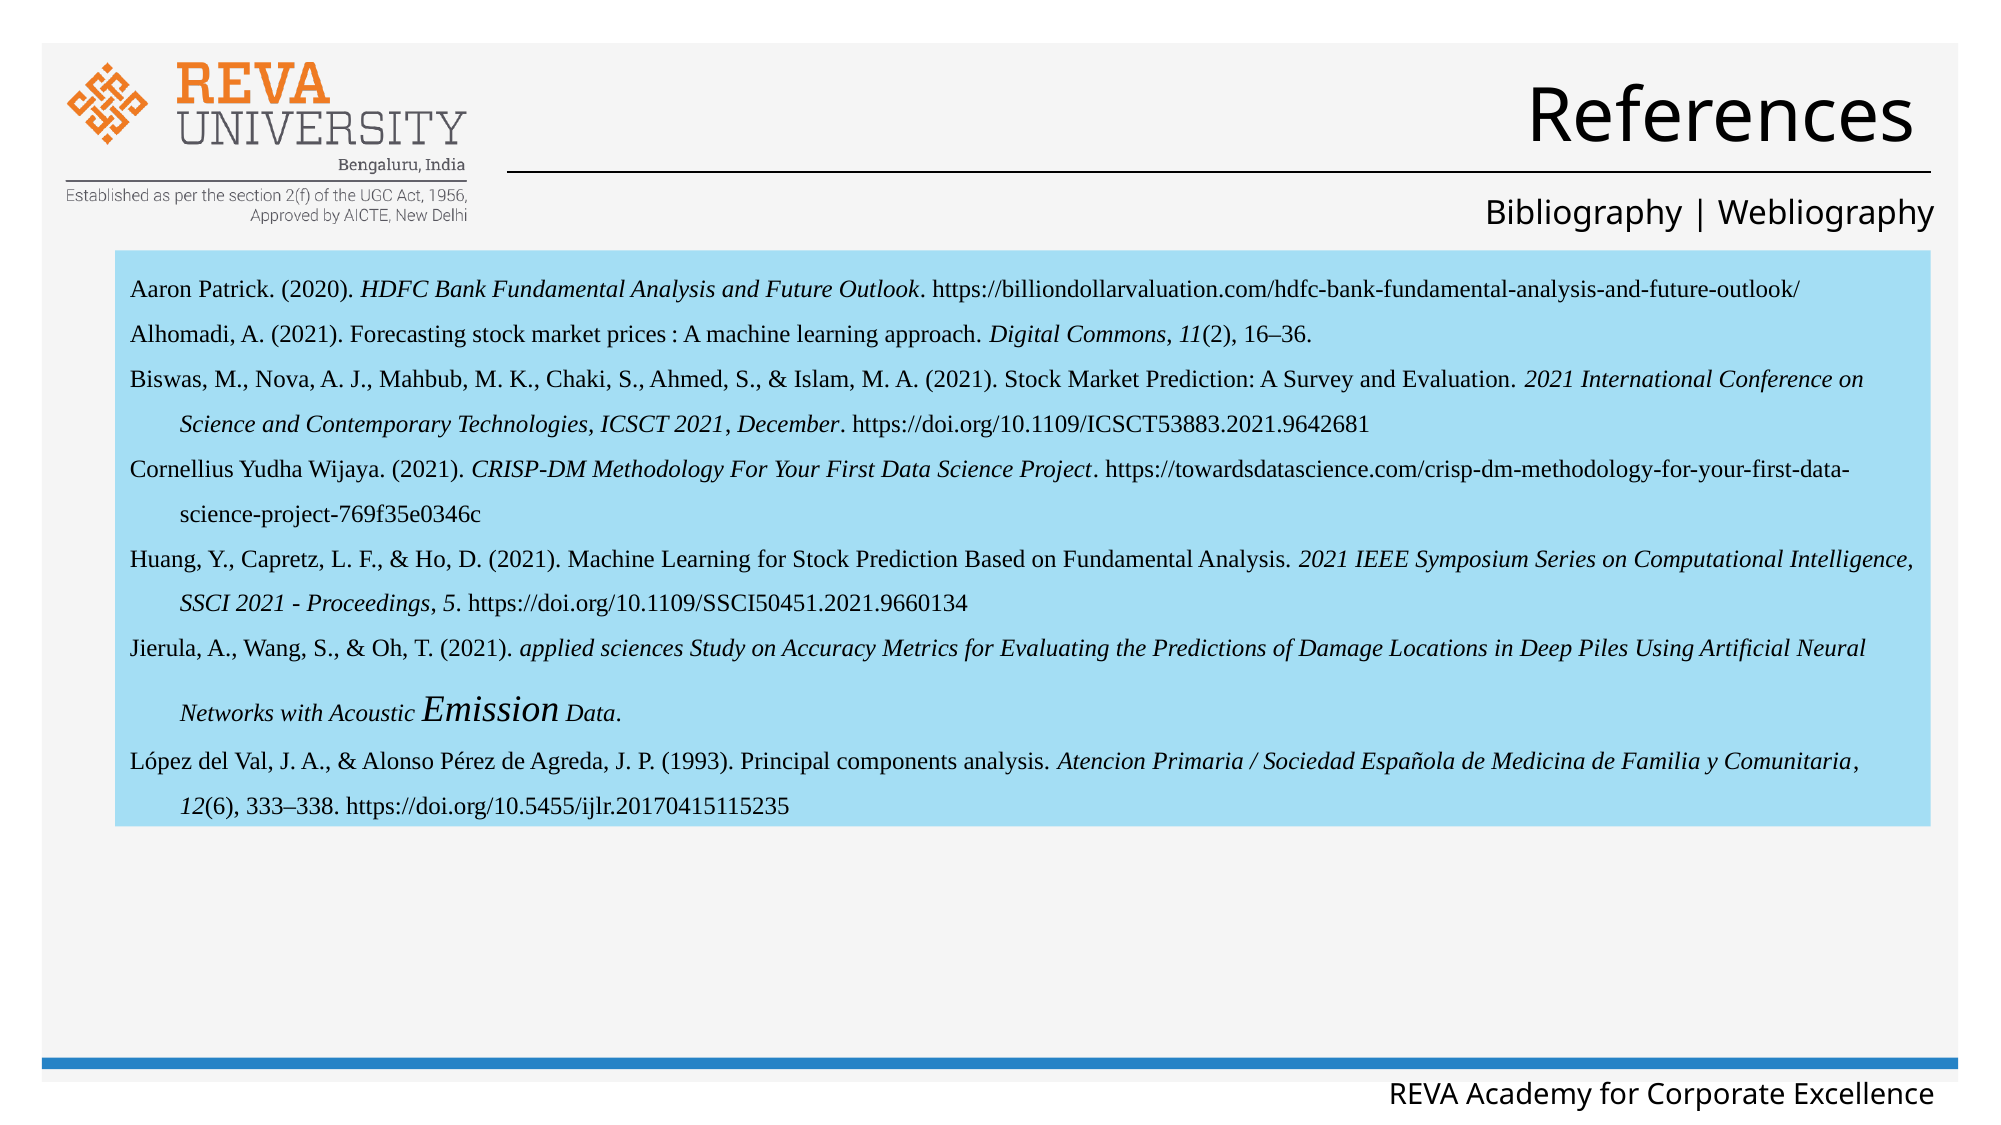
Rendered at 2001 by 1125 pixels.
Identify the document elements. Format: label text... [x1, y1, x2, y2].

title References [555, 62, 1931, 173]
picture [65, 62, 467, 224]
text_box Aaron Patrick. (2020). HDFC Bank Fundamental Analysis and Future Outlook. https://billiondollarvaluation.com/hdfc-bank-fundamental-analysis-and-future-outlook/ Alhomadi, A. (2021). Forecasting stock market prices : A machine learning approach. Digital Commons, 11(2), 16–36. Biswas, M., Nova, A. J., Mahbub, M. K., Chaki, S., Ahmed, S., & Islam, M. A. (2021). Stock Market Prediction: A Survey and Evaluation. 2021 International Conference on Science and Contemporary Technologies, ICSCT 2021, December. https://doi.org/10.1109/ICSCT53883.2021.9642681 Cornellius Yudha Wijaya. (2021). CRISP-DM Methodology For Your First Data Science Project. https://towardsdatascience.com/crisp-dm-methodology-for-your-first-data-science-project-769f35e0346c Huang, Y., Capretz, L. F., & Ho, D. (2021). Machine Learning for Stock Prediction Based on Fundamental Analysis. 2021 IEEE Symposium Series on Computational Intelligence, SSCI 2021 - Proceedings, 5. https://doi.org/10.1109/SSCI50451.2021.9660134 Jierula, A., Wang, S., & Oh, T. (2021). applied sciences Study on Accuracy Metrics for Evaluating the Predictions of Damage Locations in Deep Piles Using Artificial Neural Networks with Acoustic Emission Data. López del Val, J. A., & Alonso Pérez de Agreda, J. P. (1993). Principal components analysis. Atencion Primaria / Sociedad Española de Medicina de Familia y Comunitaria, 12(6), 333–338. https://doi.org/10.5455/ijlr.20170415115235 [115, 250, 1931, 827]
text_box Bibliography | Webliography [1287, 183, 1950, 239]
